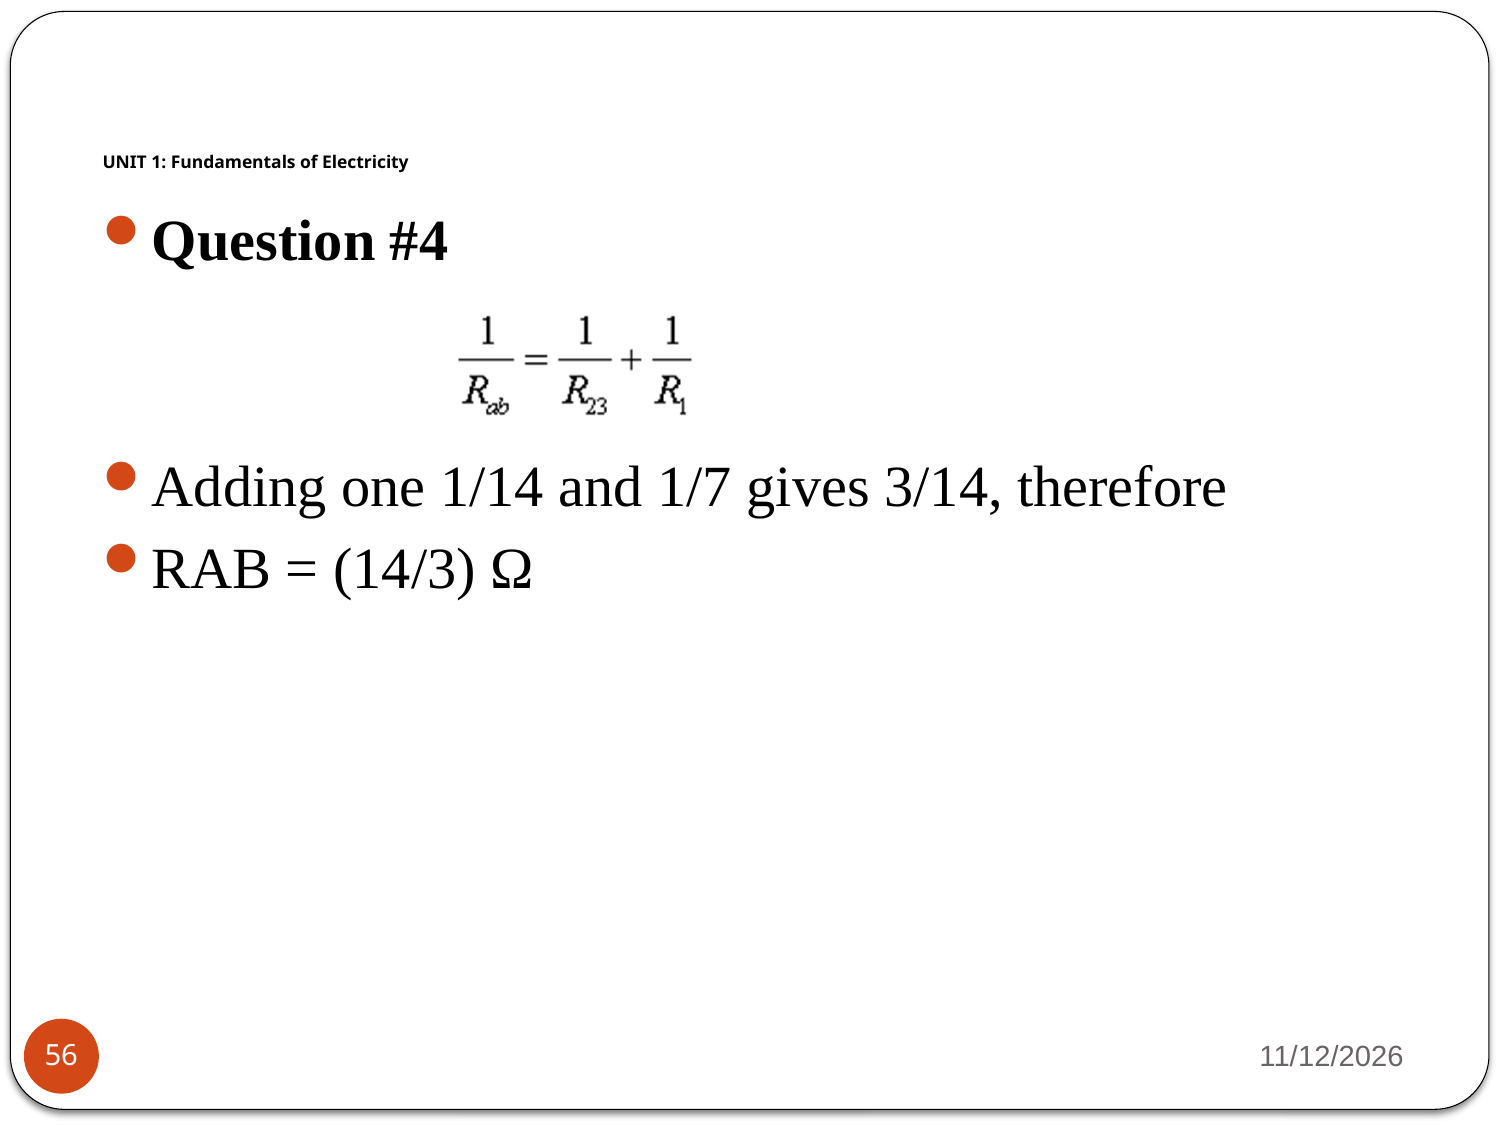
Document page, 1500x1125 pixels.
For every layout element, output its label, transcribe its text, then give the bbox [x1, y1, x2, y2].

title UNIT 1: Fundamentals of Electricity [87, 37, 1426, 188]
list Question #4 Adding one 1/14 and 1/7 gives 3/14, therefore RAB = (14/3) Ω [87, 194, 1426, 1058]
slide_number 56 [23, 1018, 99, 1094]
picture [437, 299, 713, 433]
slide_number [1012, 1015, 1419, 1094]
